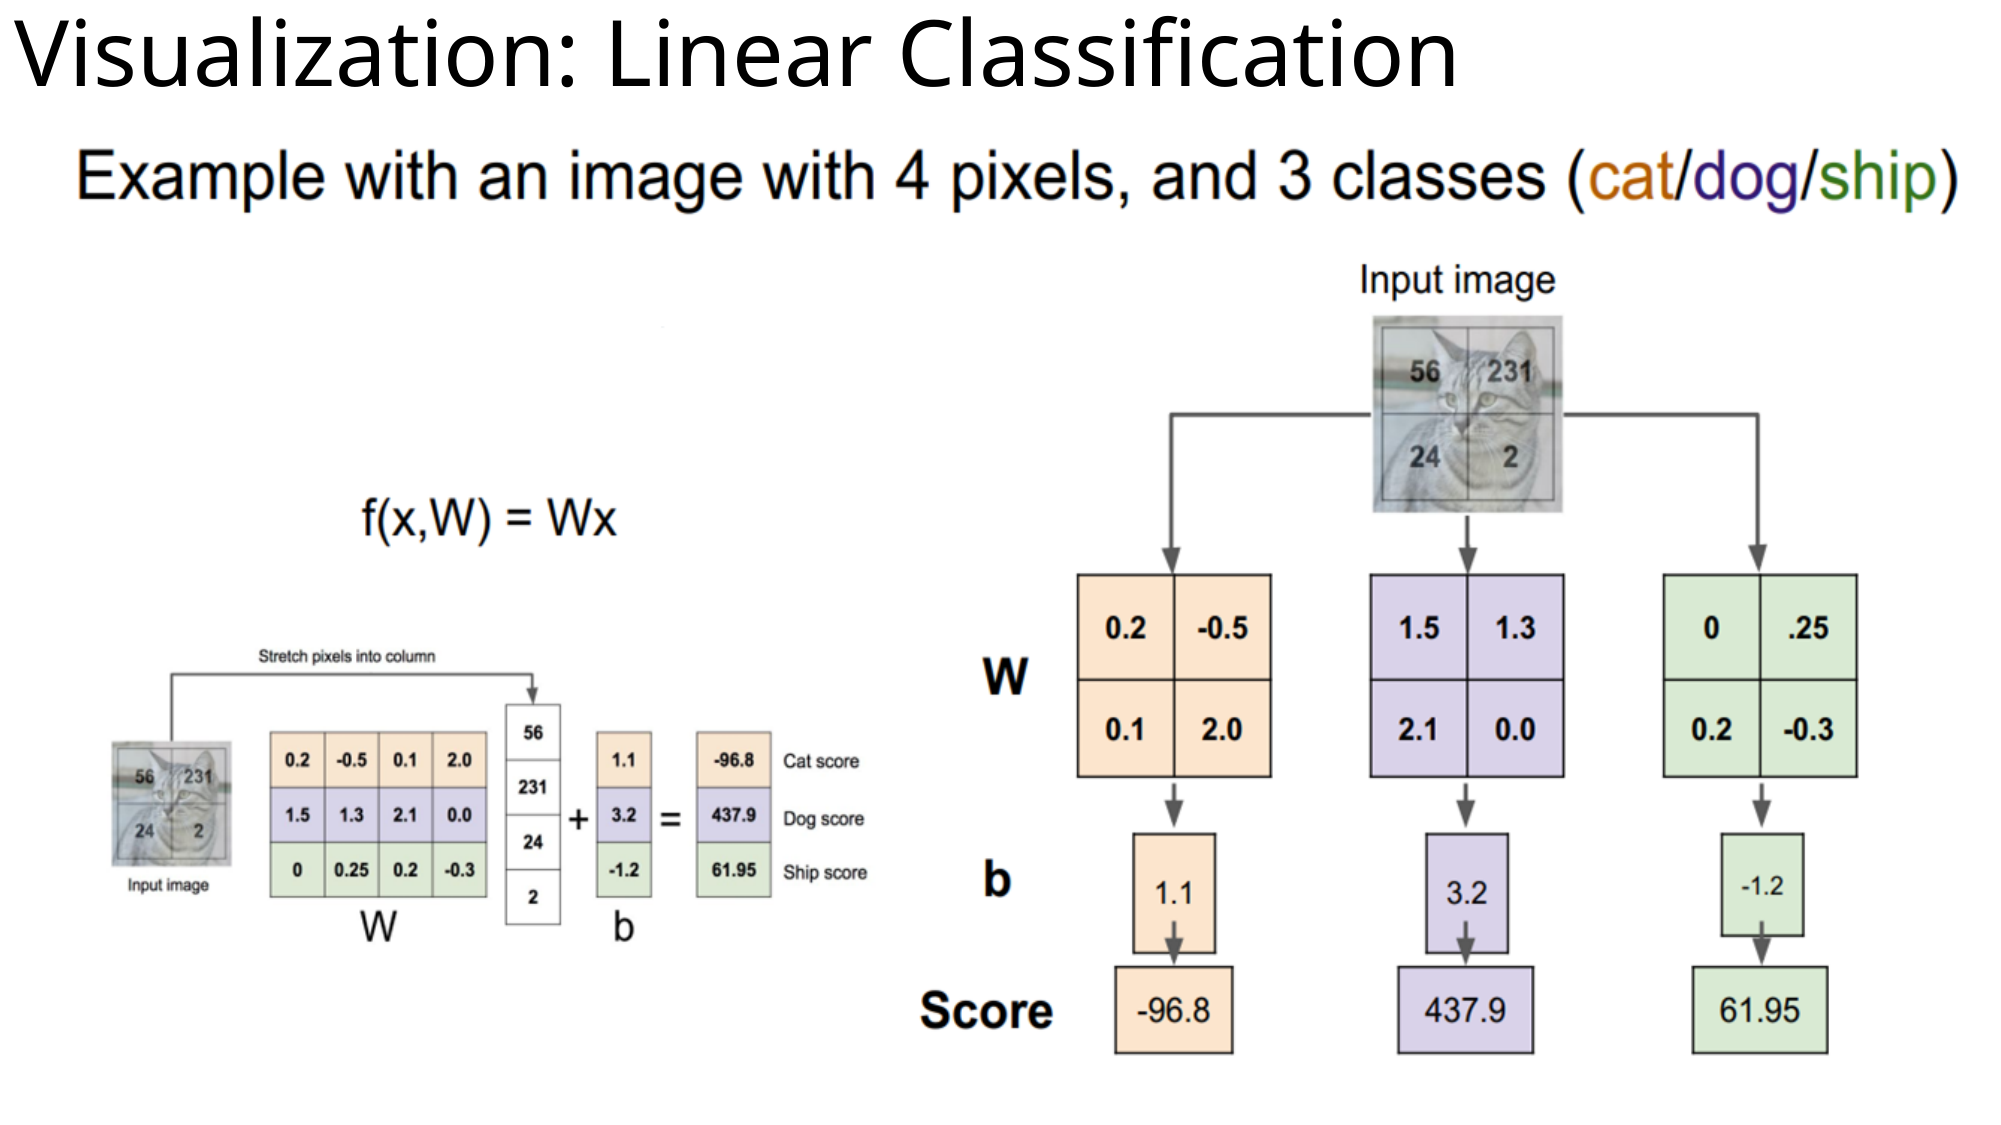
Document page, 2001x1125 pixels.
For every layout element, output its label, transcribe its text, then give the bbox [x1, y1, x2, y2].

text_box Visualization: Linear Classification [0, 0, 1988, 218]
picture [65, 128, 1977, 1098]
